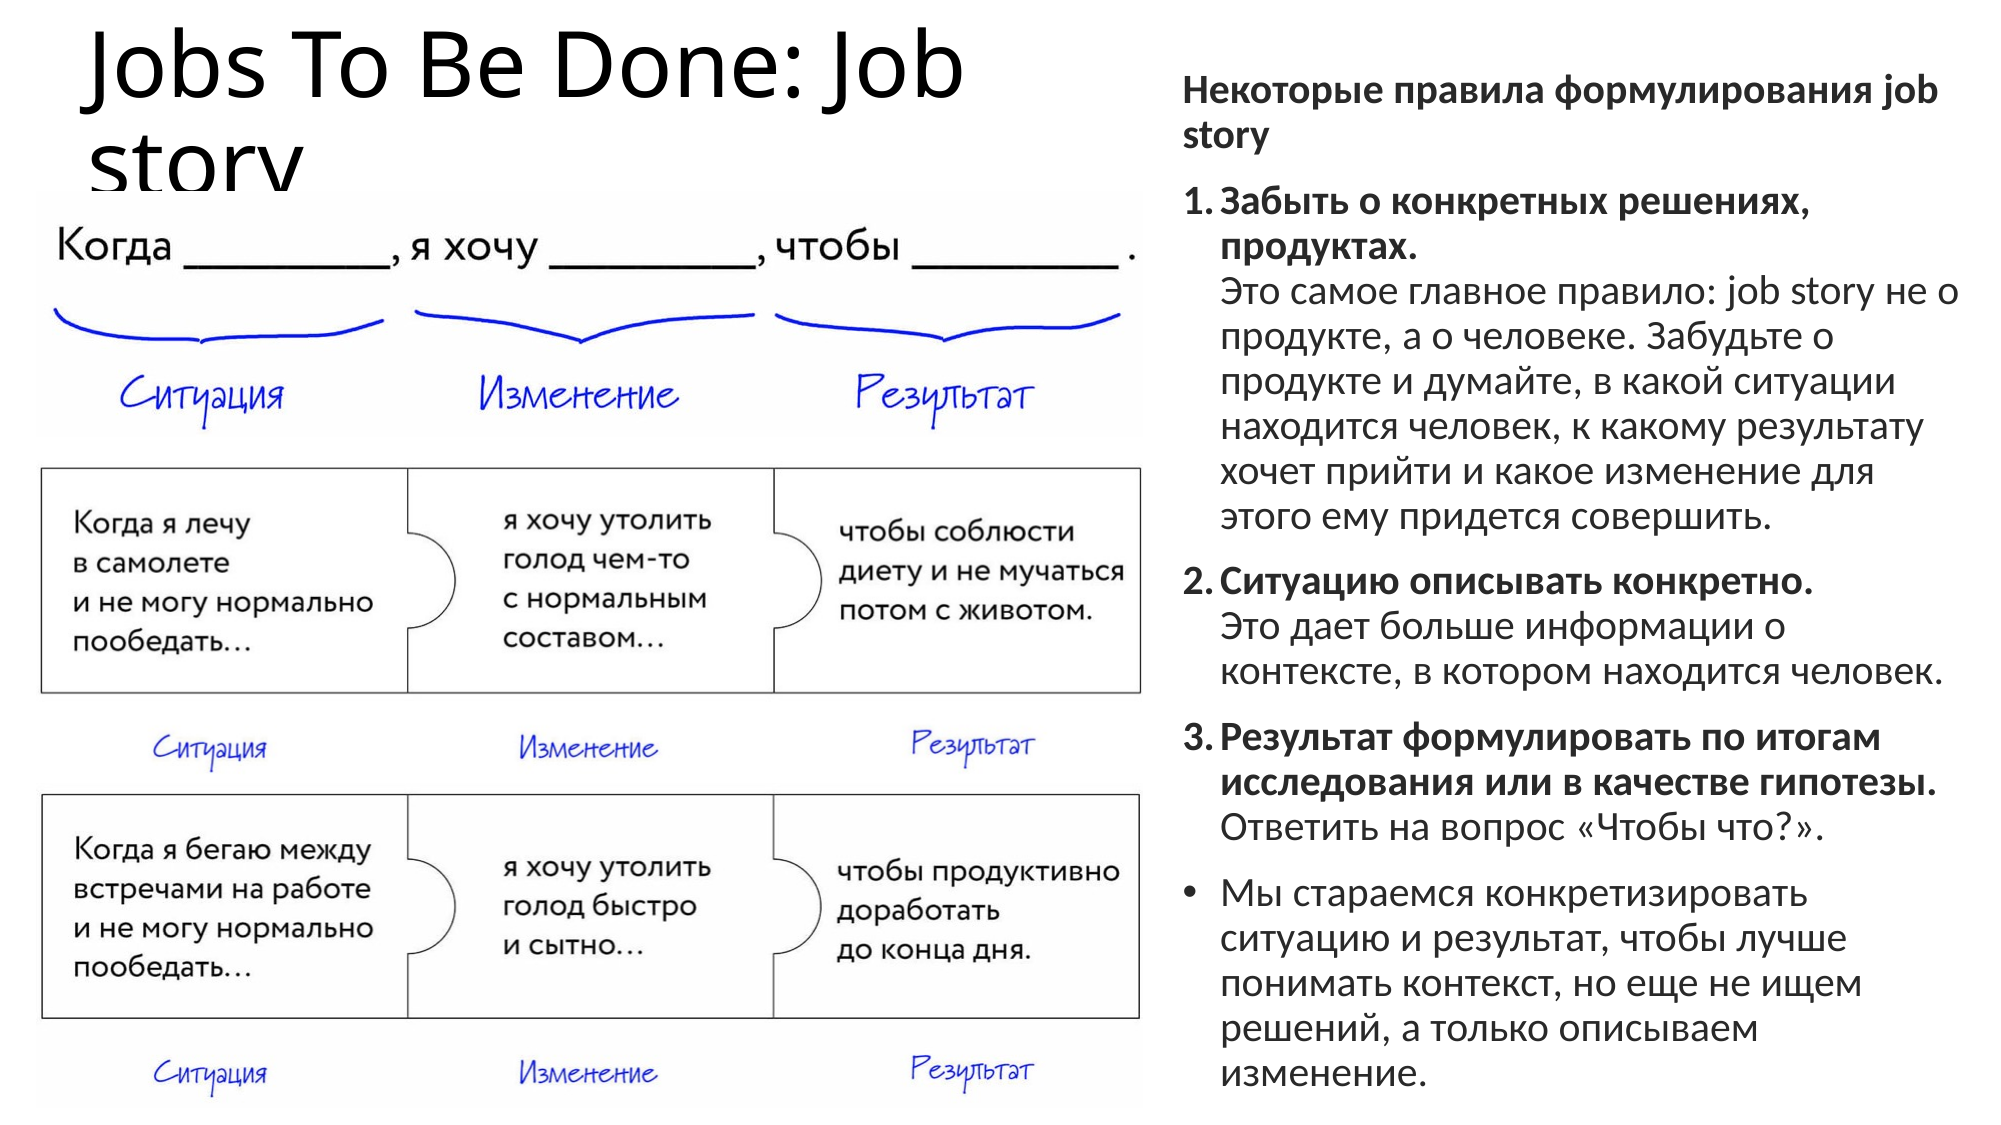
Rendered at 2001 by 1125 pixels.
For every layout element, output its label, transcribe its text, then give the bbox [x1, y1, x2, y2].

picture [36, 191, 1143, 437]
list Некоторые правила формулирования job story Забыть о конкретных решениях, продуктах. Это самое главное правило: job story не о продукте, а о человеке. Забудьте о продукте и думайте, в какой ситуации находится человек, к какому результату хочет прийти и какое изменение для этого ему придется совершить. Ситуацию описывать конкретно. Это дает больше информации о контексте, в котором находится человек. Результат формулировать по итогам исследования или в качестве гипотезы. Ответить на вопрос «Чтобы что?». Мы стараемся конкретизировать ситуацию и результат, чтобы лучше понимать контекст, но еще не ищем решений, а только описываем изменение. [1167, 59, 1981, 1108]
title Jobs To Be Done: Job story [72, 59, 1167, 176]
picture [36, 783, 1143, 1108]
picture [36, 452, 1143, 775]
